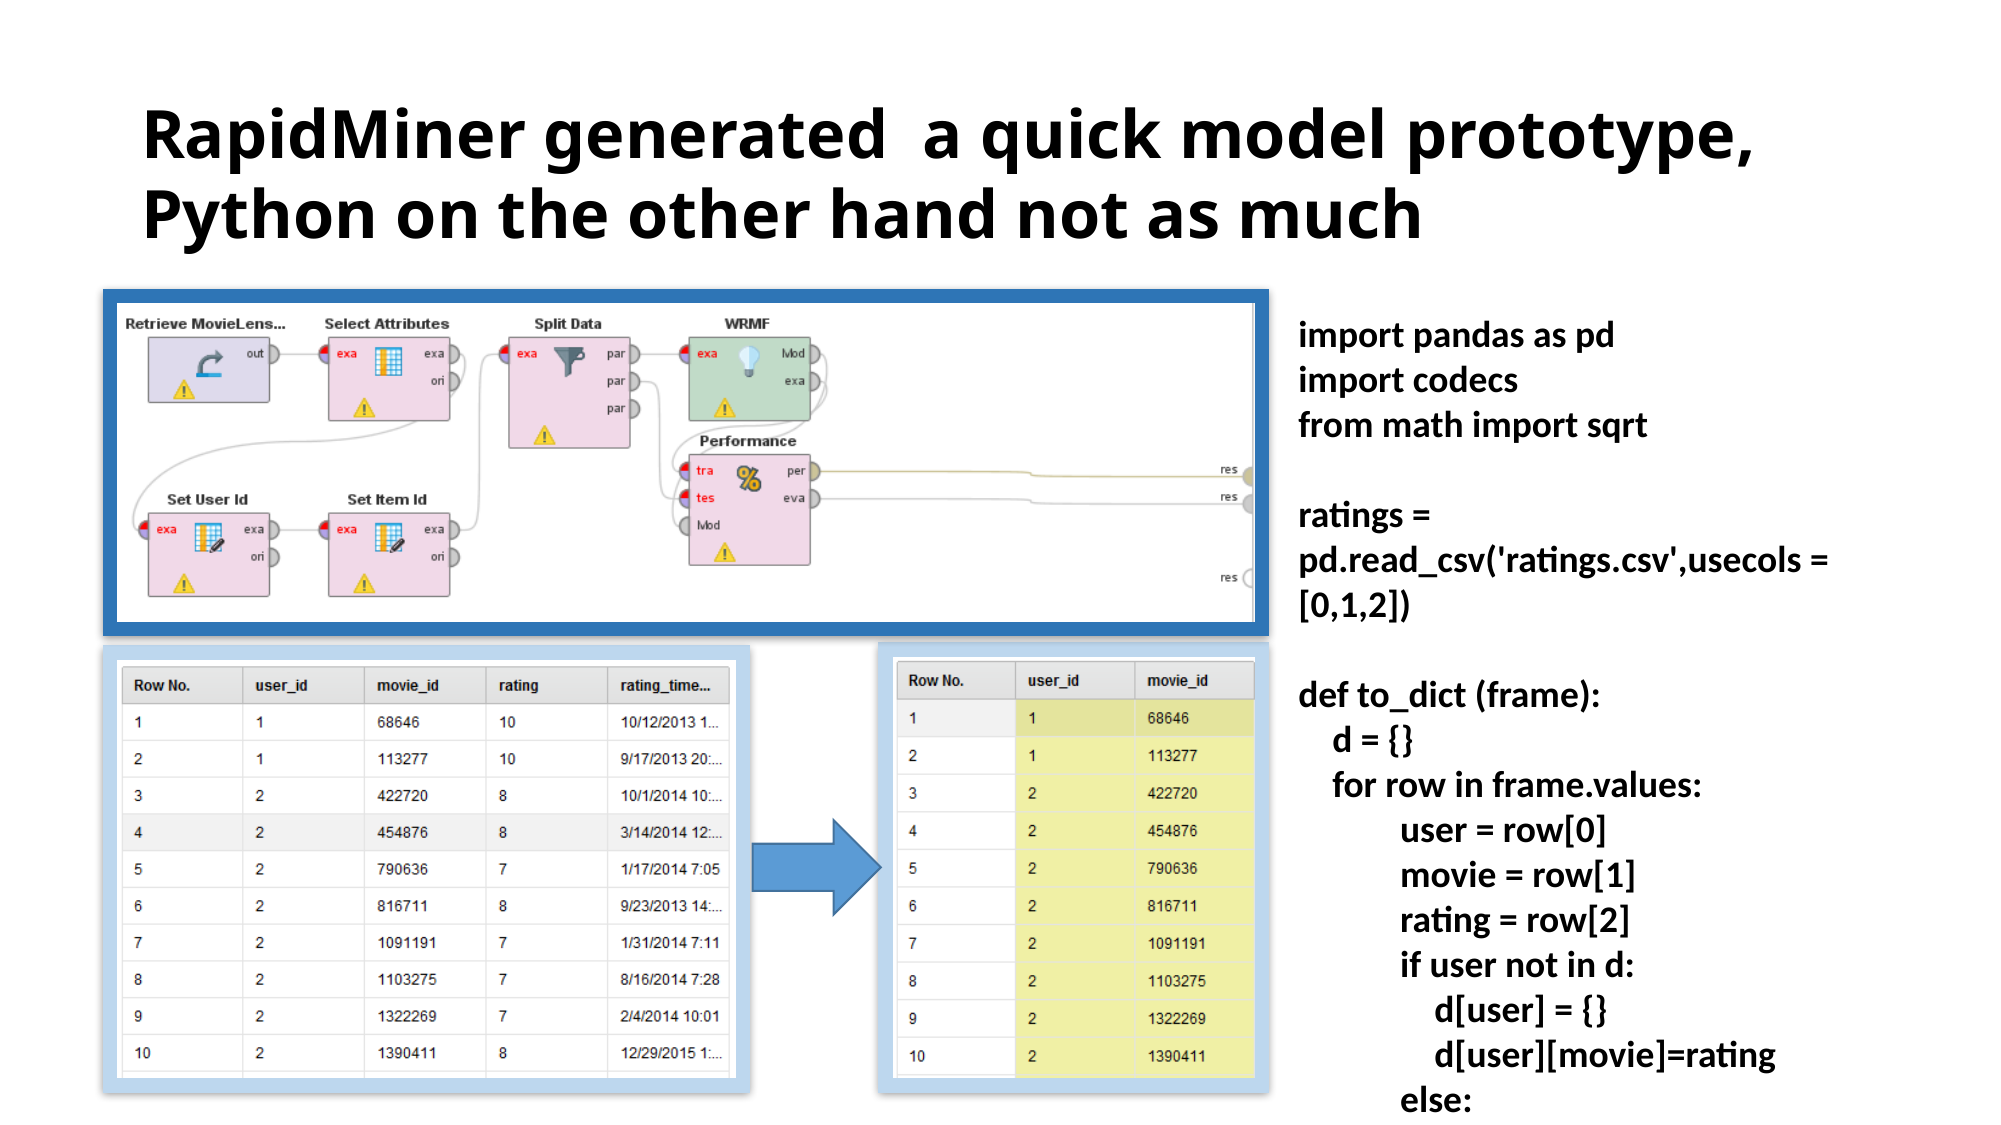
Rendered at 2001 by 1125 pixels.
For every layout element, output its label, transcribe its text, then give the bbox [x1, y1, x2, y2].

text_box [131, 0, 2000, 262]
picture [892, 656, 1255, 1078]
text_box [751, 817, 883, 918]
picture [117, 302, 1255, 622]
picture [117, 659, 736, 1078]
text_box import pandas as pd import codecs from math import sqrt ratings = pd.read_csv('ratings.csv',usecols = [0,1,2]) def to_dict (frame): d = {} for row in frame.values: user = row[0] movie = row[1] rating = row[2] if user not in d: d[user] = {} d[user][movie]=rating else: d[user][movie]=rating return d temp = to_dict(ratings) def pearson(rating1, rating2): sum_xy = 0 sum_x = 0 sum_y = 0 sum_x2 = 0 sum_y2 = 0 n = 0 for key in rating1: if key in rating2: n += 1 x = rating1[key] y = rating2[key] sum_xy += x * y sum_x += x sum_y += y sum_x2 += pow(x, 2) sum_y2 += pow(y, 2) if n == 0: return 0 # now compute denominator denominator = sqrt(sum_x2 - pow(sum_x, 2) / n) * sqrt(sum_y2 - pow(sum_y, 2) / n) if denominator == 0: return 0 else: return (sum_xy - (sum_x * sum_y) / n) / denominator def computeNearestNeighbor(u, ratings): """creates a sorted list of users based on their distance to username""" distances = [] for user in ratings: if user != u: distance = pearson(ratings[user], ratings[u]) if distance <> 0: distances.append((distance, user)) # sort based on distance -- closest first distances.sort() return distances def recommend(u, ratings): """Give list of recommendations""" # first find nearest neighbor distances = computeNearestNeighbor(u, ratings) if not distances: return else: nearest = distances[0][1] recommendations = [] # now find movies neighbor rated that user didn't neighborRatings = ratings[nearest] userRatings = ratings[u] for movie in neighborRatings: if not movie in userRatings: recommendations.append((movie, neighborRatings[movie])) # using the fn sorted for variety - sort is more efficient # reurn top 5 movie recommendations return sorted(recommendations, key=lambda movieTuple: movieTuple[1], reverse = True)[:5] [1283, 303, 1927, 1125]
text_box RapidMiner generated a quick model prototype, Python on the other hand not as much [126, 84, 1799, 260]
